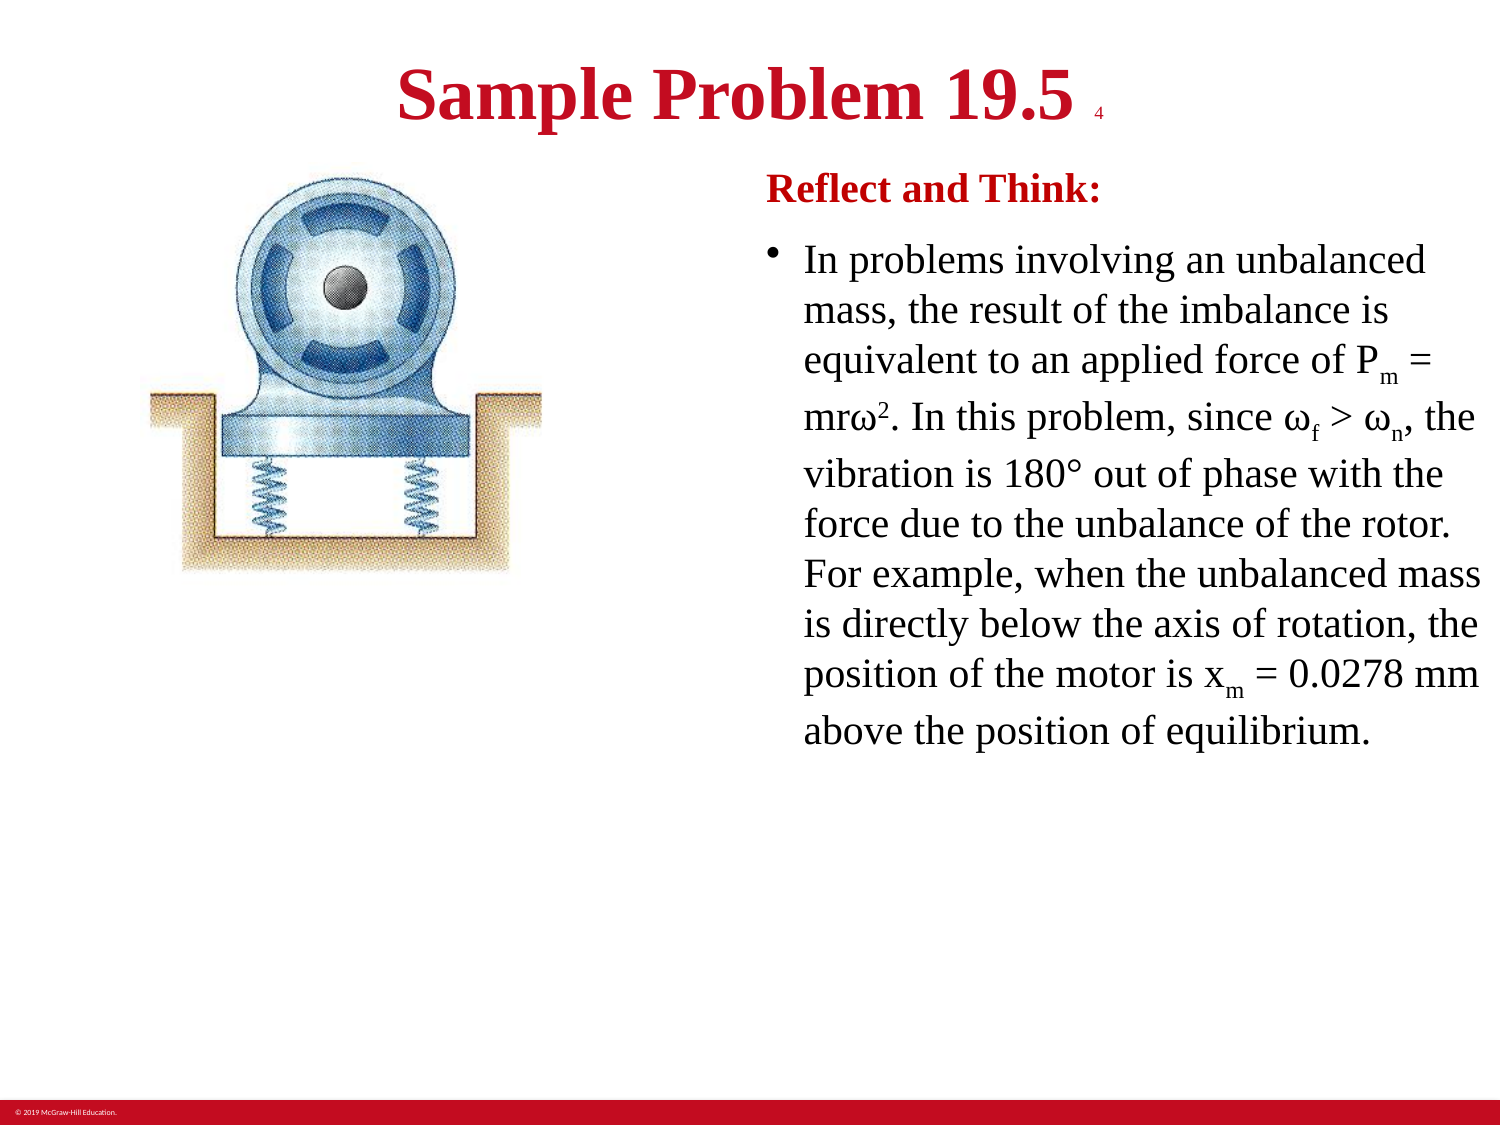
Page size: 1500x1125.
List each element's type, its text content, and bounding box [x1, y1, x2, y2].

title Sample Problem 19.5 4 [75, 37, 1425, 138]
text_box Reflect and Think: In problems involving an unbalanced mass, the result of the imbalance is equivalent to an applied force of Pm = mrω2. In this problem, since ωf > ωn, the vibration is 180° out of phase with the force due to the unbalance of the rotor. For example, when the unbalanced mass is directly below the axis of rotation, the position of the motor is xm = 0.0278 mm above the position of equilibrium. [751, 153, 1500, 761]
picture [140, 162, 564, 586]
